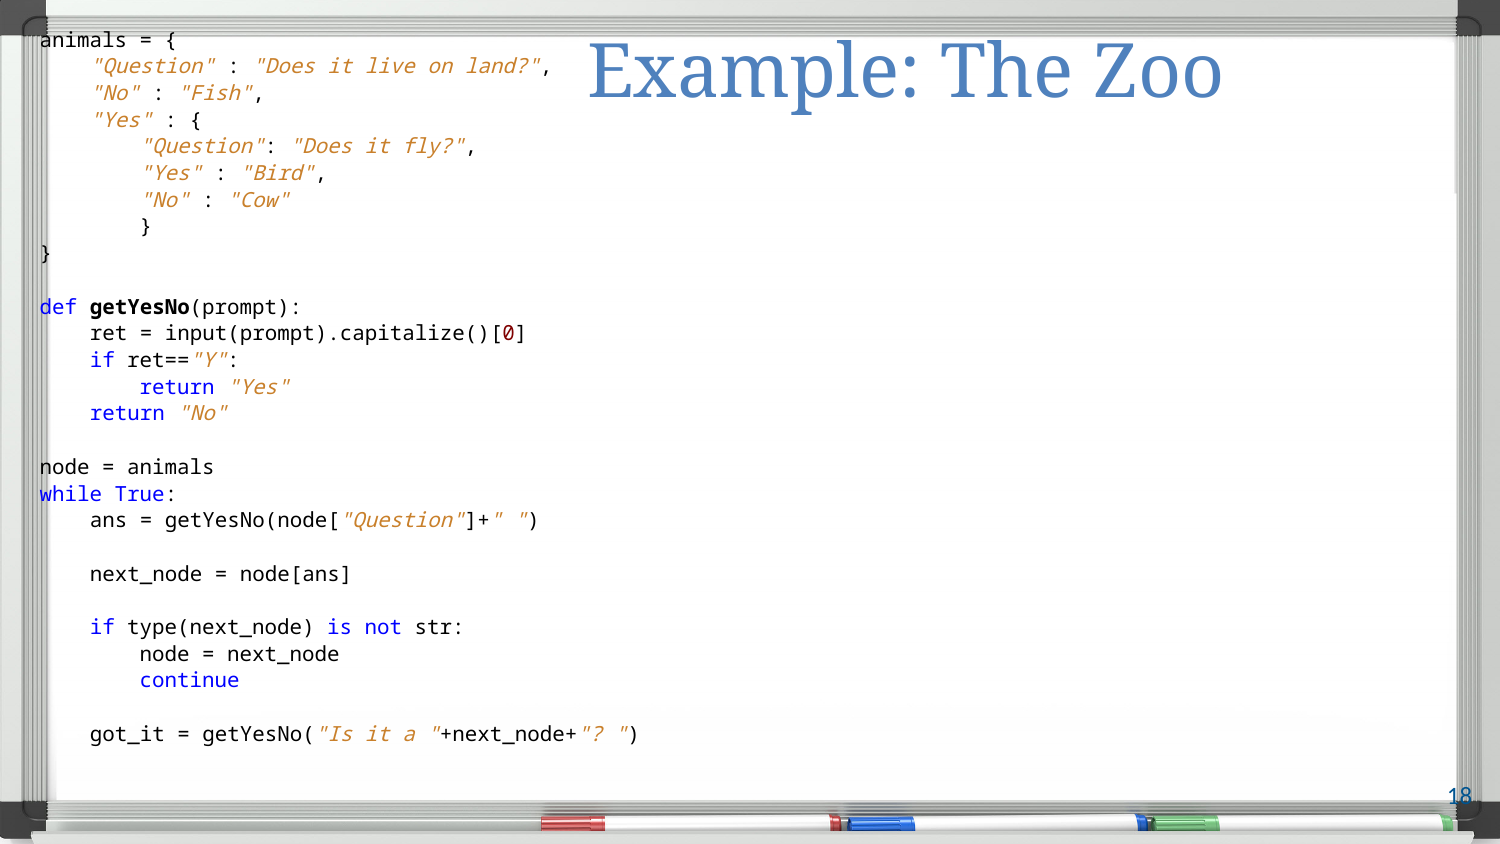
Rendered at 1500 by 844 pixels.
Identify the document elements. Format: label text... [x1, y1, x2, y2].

picture [0, 0, 1500, 844]
title Example: The Zoo [1225, 17, 1475, 118]
slide_number 18 [1387, 771, 1488, 817]
text_box animals = { "Question" : "Does it live on land?", "No" : "Fish", "Yes" : { "Question": "Does it fly?", "Yes" : "Bird", "No" : "Cow" } } def getYesNo(prompt): ret = input(prompt).capitalize()[0] if ret=="Y": return "Yes" return "No" node = animals while True: ans = getYesNo(node["Question"]+" ") next_node = node[ans] if type(next_node) is not str: node = next_node continue got_it = getYesNo("Is it a "+next_node+"? ") [24, 17, 1225, 801]
